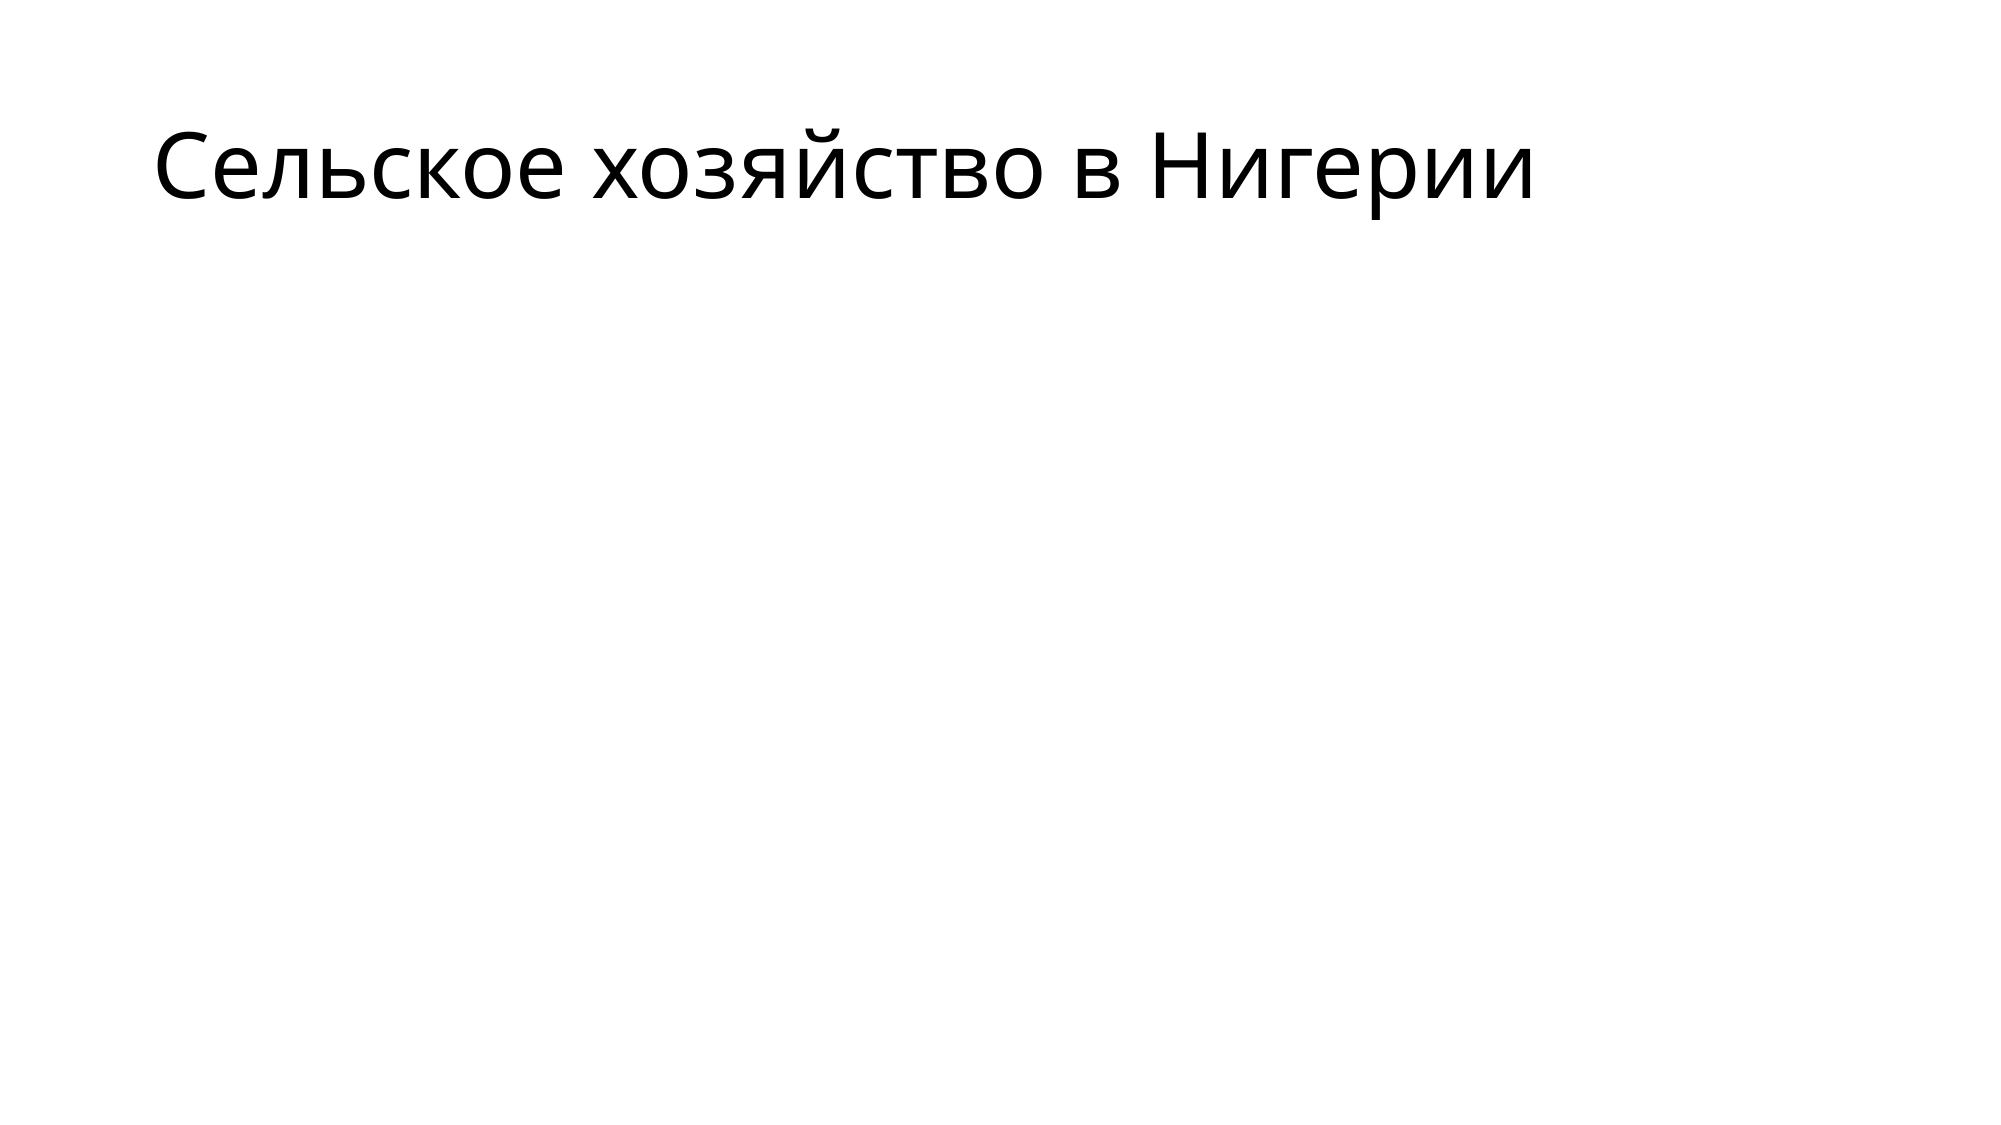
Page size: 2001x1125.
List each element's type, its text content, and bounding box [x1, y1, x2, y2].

title Сельское хозяйство в Нигерии [137, 59, 1863, 278]
